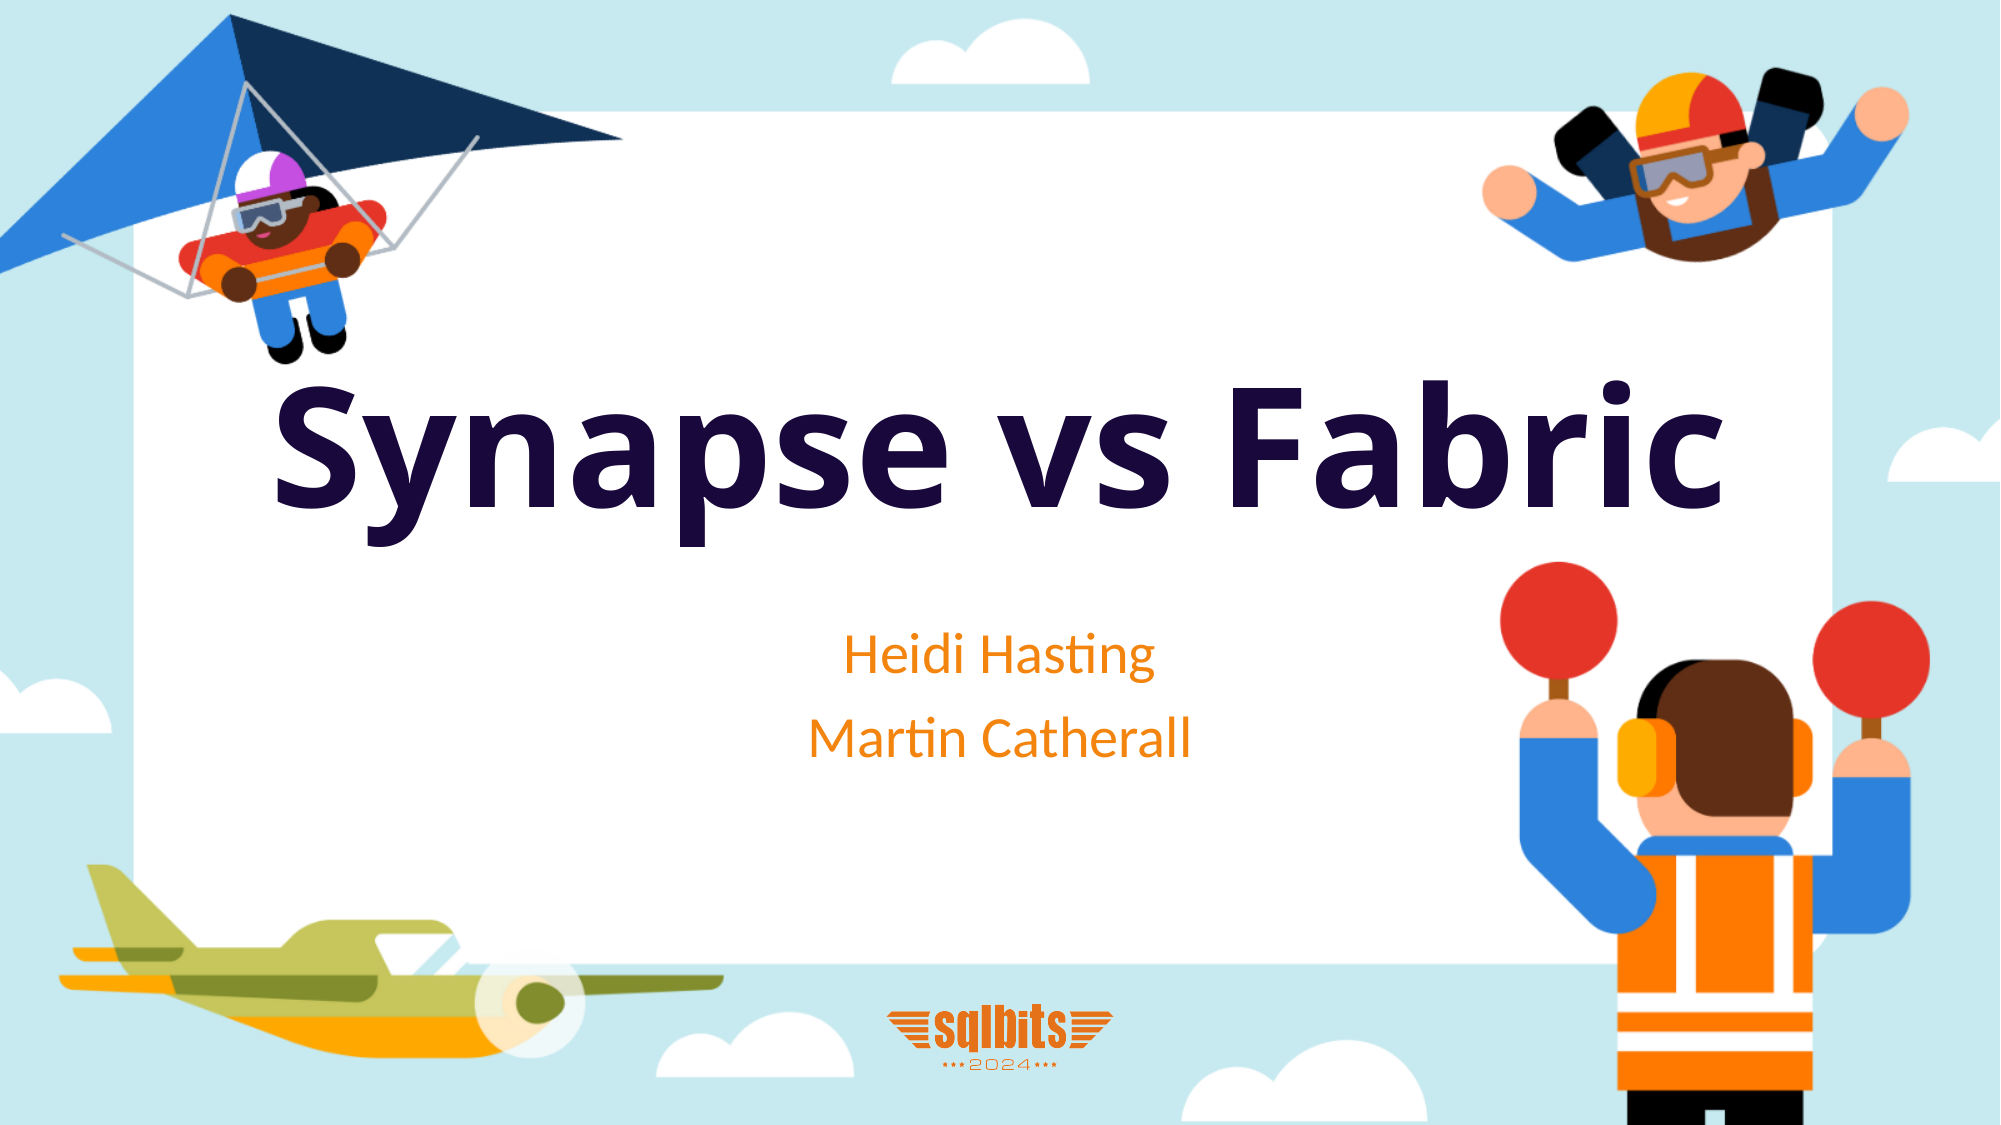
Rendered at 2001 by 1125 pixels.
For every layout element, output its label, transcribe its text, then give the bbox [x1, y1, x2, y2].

picture [0, 0, 2000, 1125]
title Synapse vs Fabric [249, 328, 1750, 579]
list Heidi Hasting Martin Catherall [530, 615, 1470, 804]
